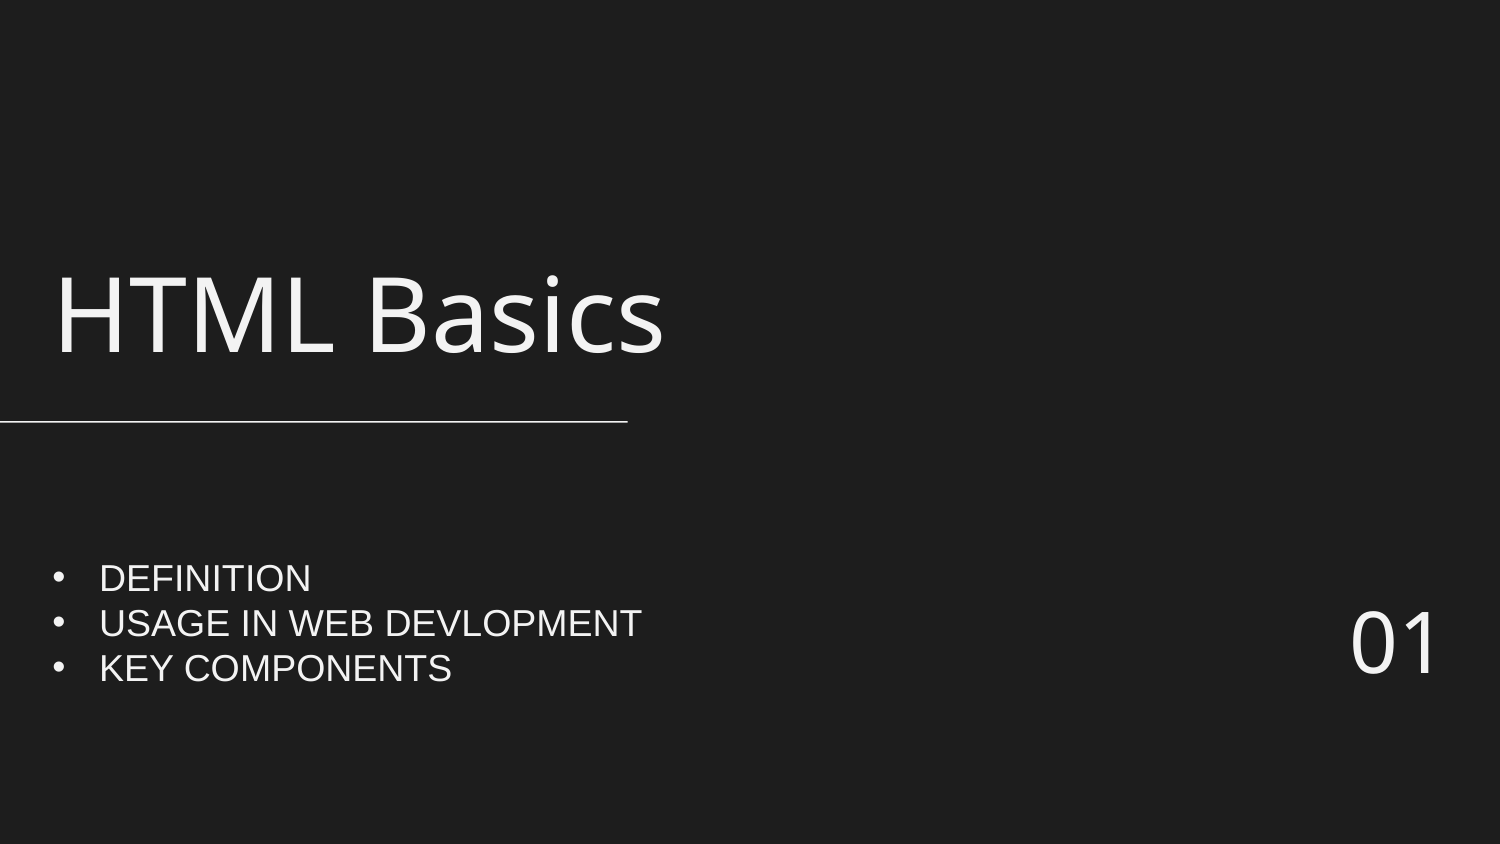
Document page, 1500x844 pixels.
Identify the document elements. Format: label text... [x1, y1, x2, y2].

title 01 [1254, 567, 1463, 714]
text_box DEFINITION USAGE IN WEB DEVLOPMENT KEY COMPONENTS [37, 546, 925, 697]
title HTML Basics [37, 76, 1060, 399]
